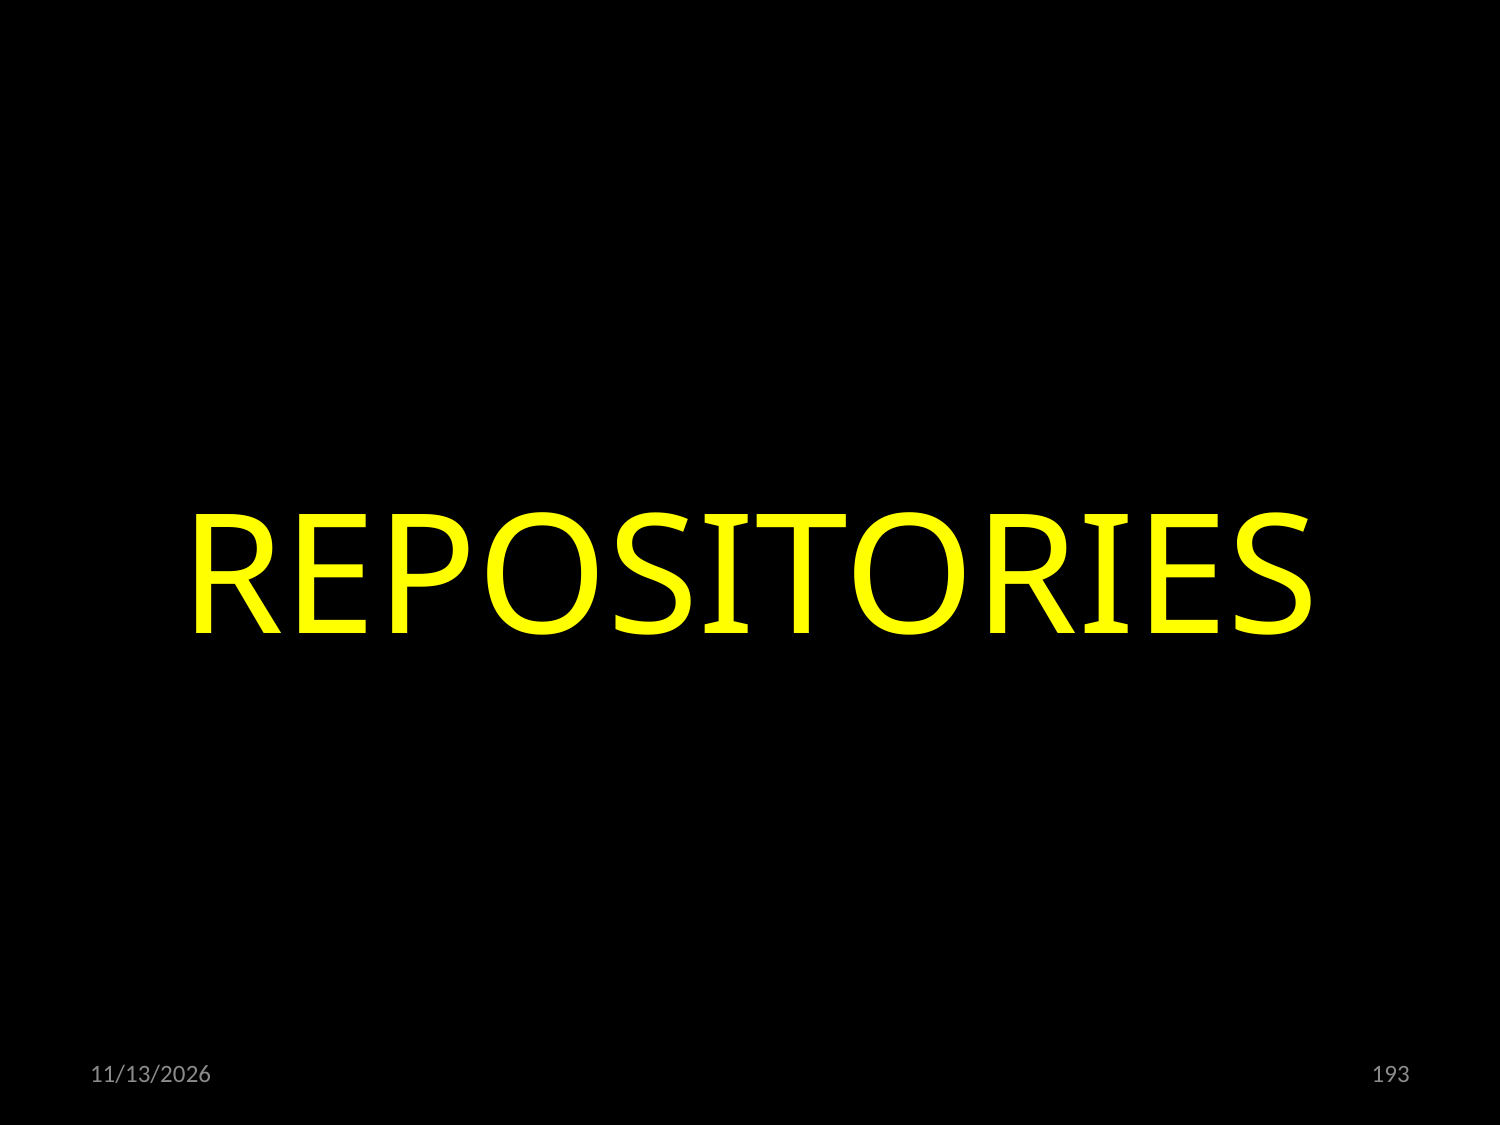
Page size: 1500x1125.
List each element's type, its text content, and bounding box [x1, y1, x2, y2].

text_box REPOSITORIES [0, 459, 1500, 561]
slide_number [75, 1042, 425, 1103]
slide_number 193 [1074, 1042, 1425, 1103]
